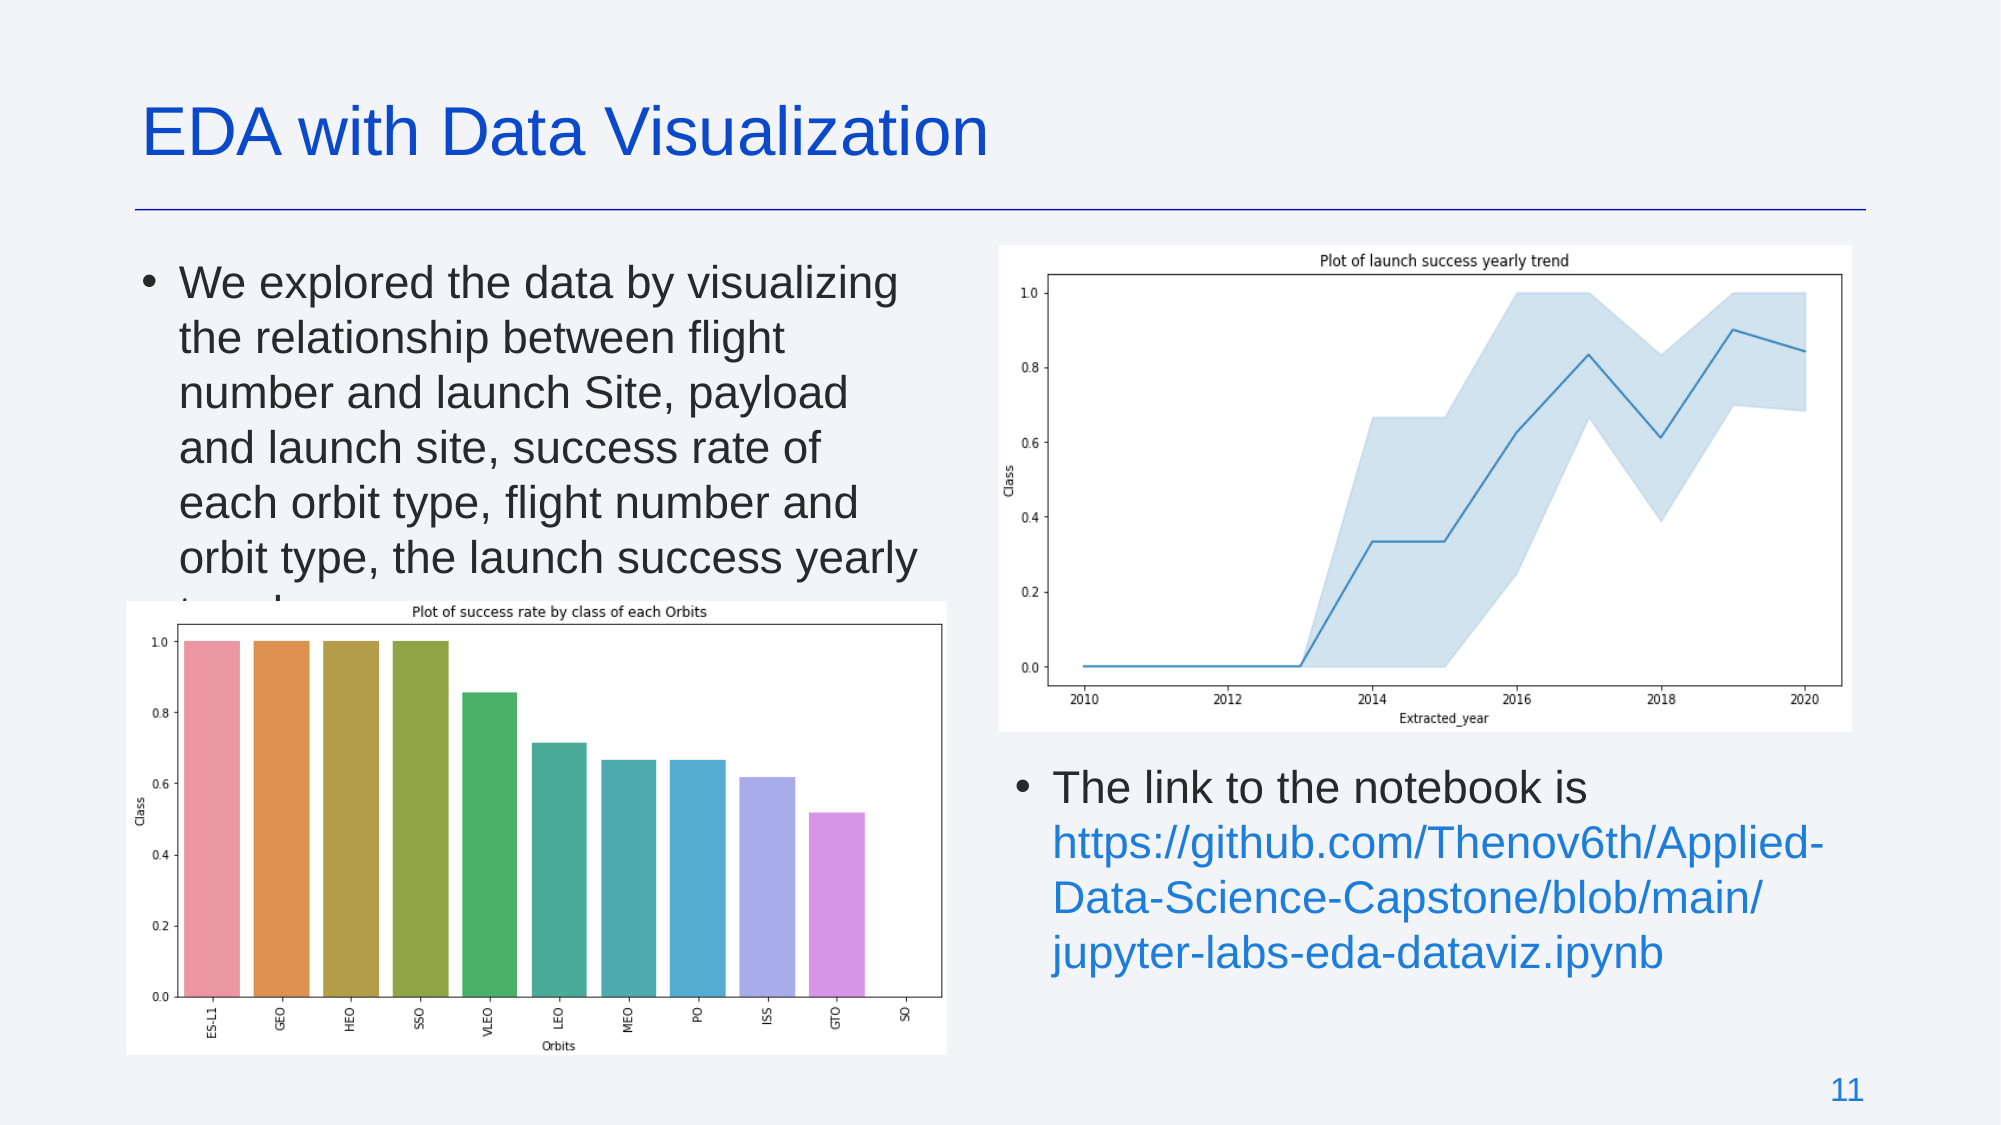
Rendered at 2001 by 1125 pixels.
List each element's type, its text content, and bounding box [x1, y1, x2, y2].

slide_number ‹#› [1429, 1055, 1880, 1122]
text_box EDA with Data Visualization [126, 88, 1852, 179]
text_box The link to the notebook is https://github.com/Thenov6th/Applied-Data-Science-Capstone/blob/main/jupyter-labs-eda-dataviz.ipynb [999, 740, 1852, 1055]
list We explored the data by visualizing the relationship between flight number and launch Site, payload and launch site, success rate of each orbit type, flight number and orbit type, the launch success yearly trend. [126, 245, 945, 601]
picture [0, 0, 2001, 1125]
